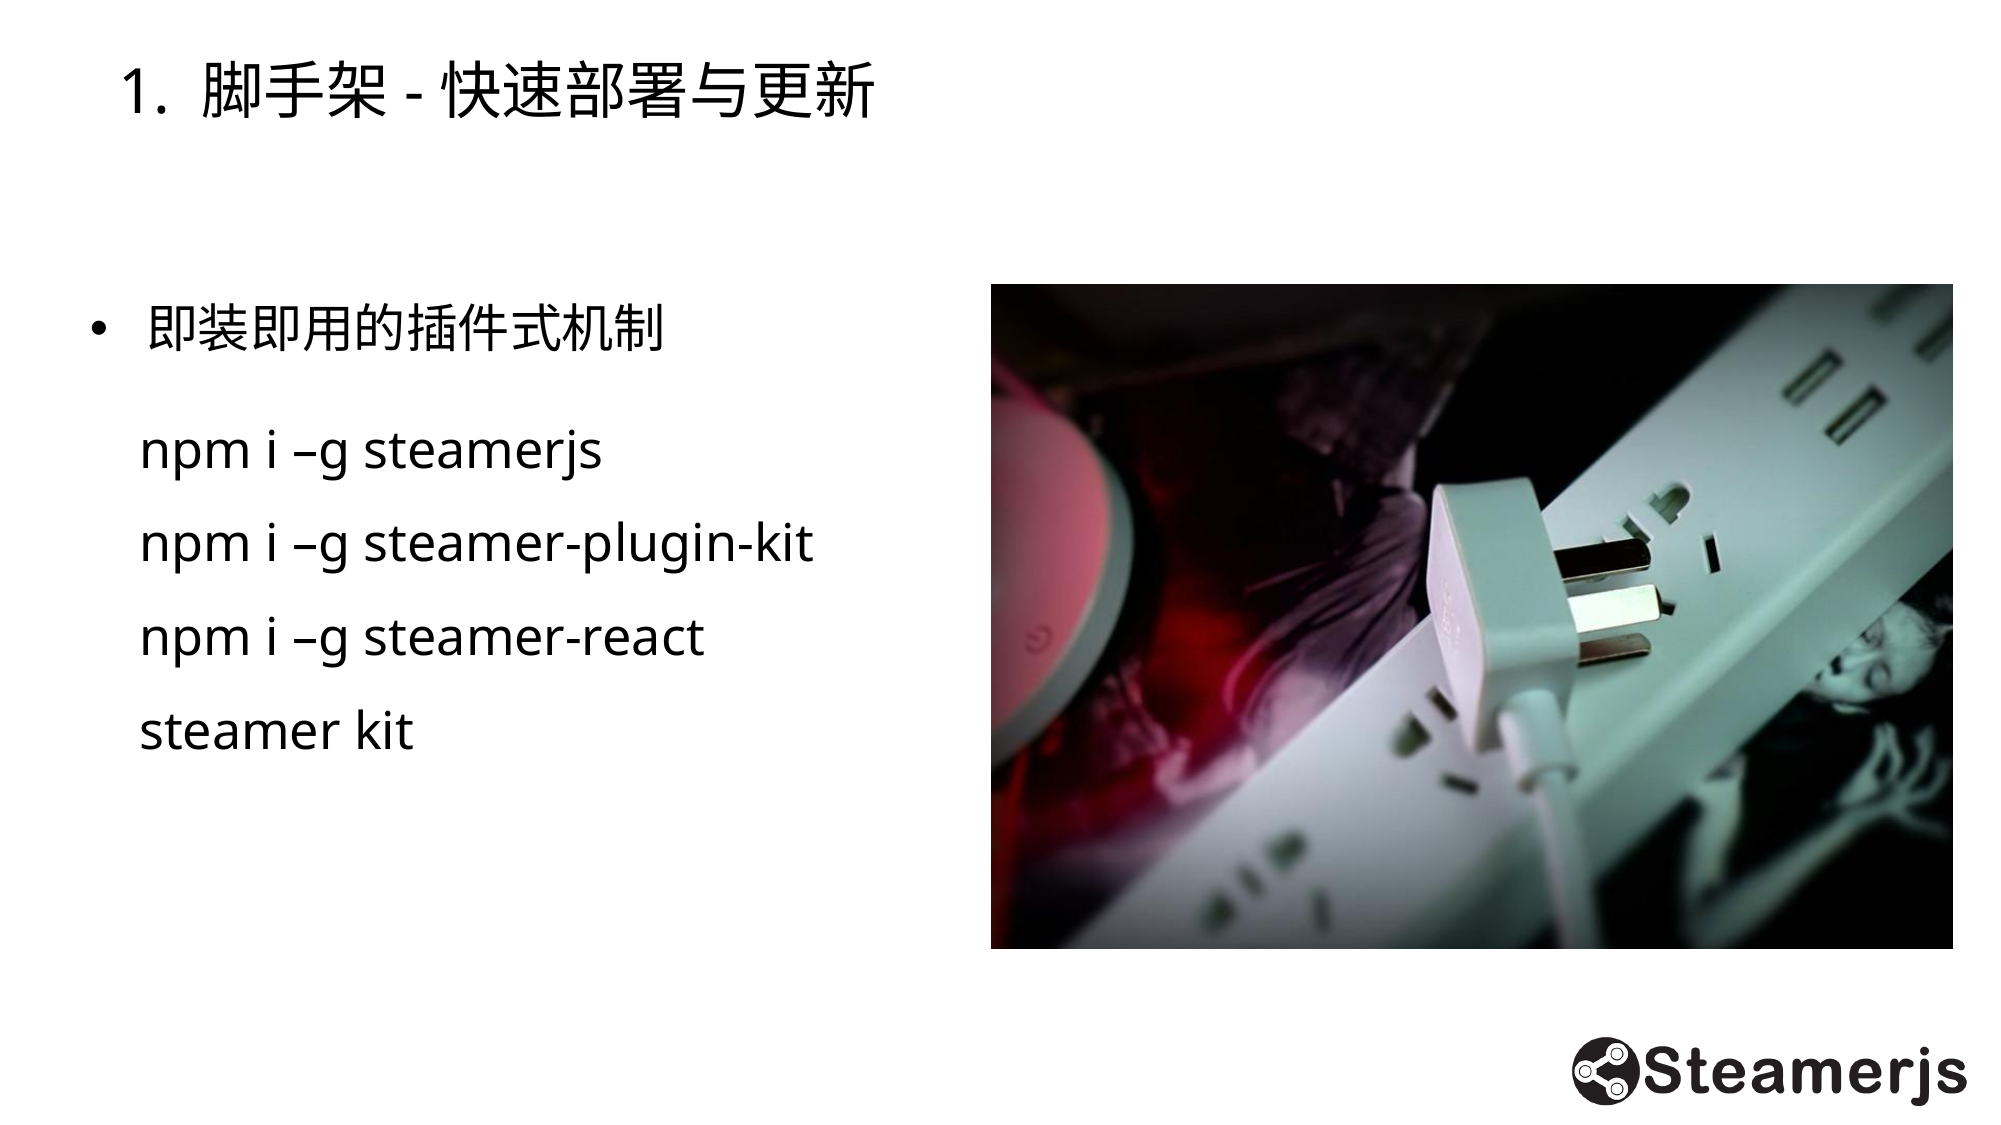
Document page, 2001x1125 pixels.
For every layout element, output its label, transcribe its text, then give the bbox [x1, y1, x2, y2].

text_box 1. 脚手架-快速部署与更新 [103, 44, 1397, 132]
picture [1570, 1035, 1972, 1107]
text_box 即装即用的插件式机制 [75, 257, 1850, 366]
picture [991, 284, 1953, 949]
text_box npm i –g steamerjs npm i –g steamer-plugin-kit npm i –g steamer-react steamer kit [124, 377, 935, 768]
